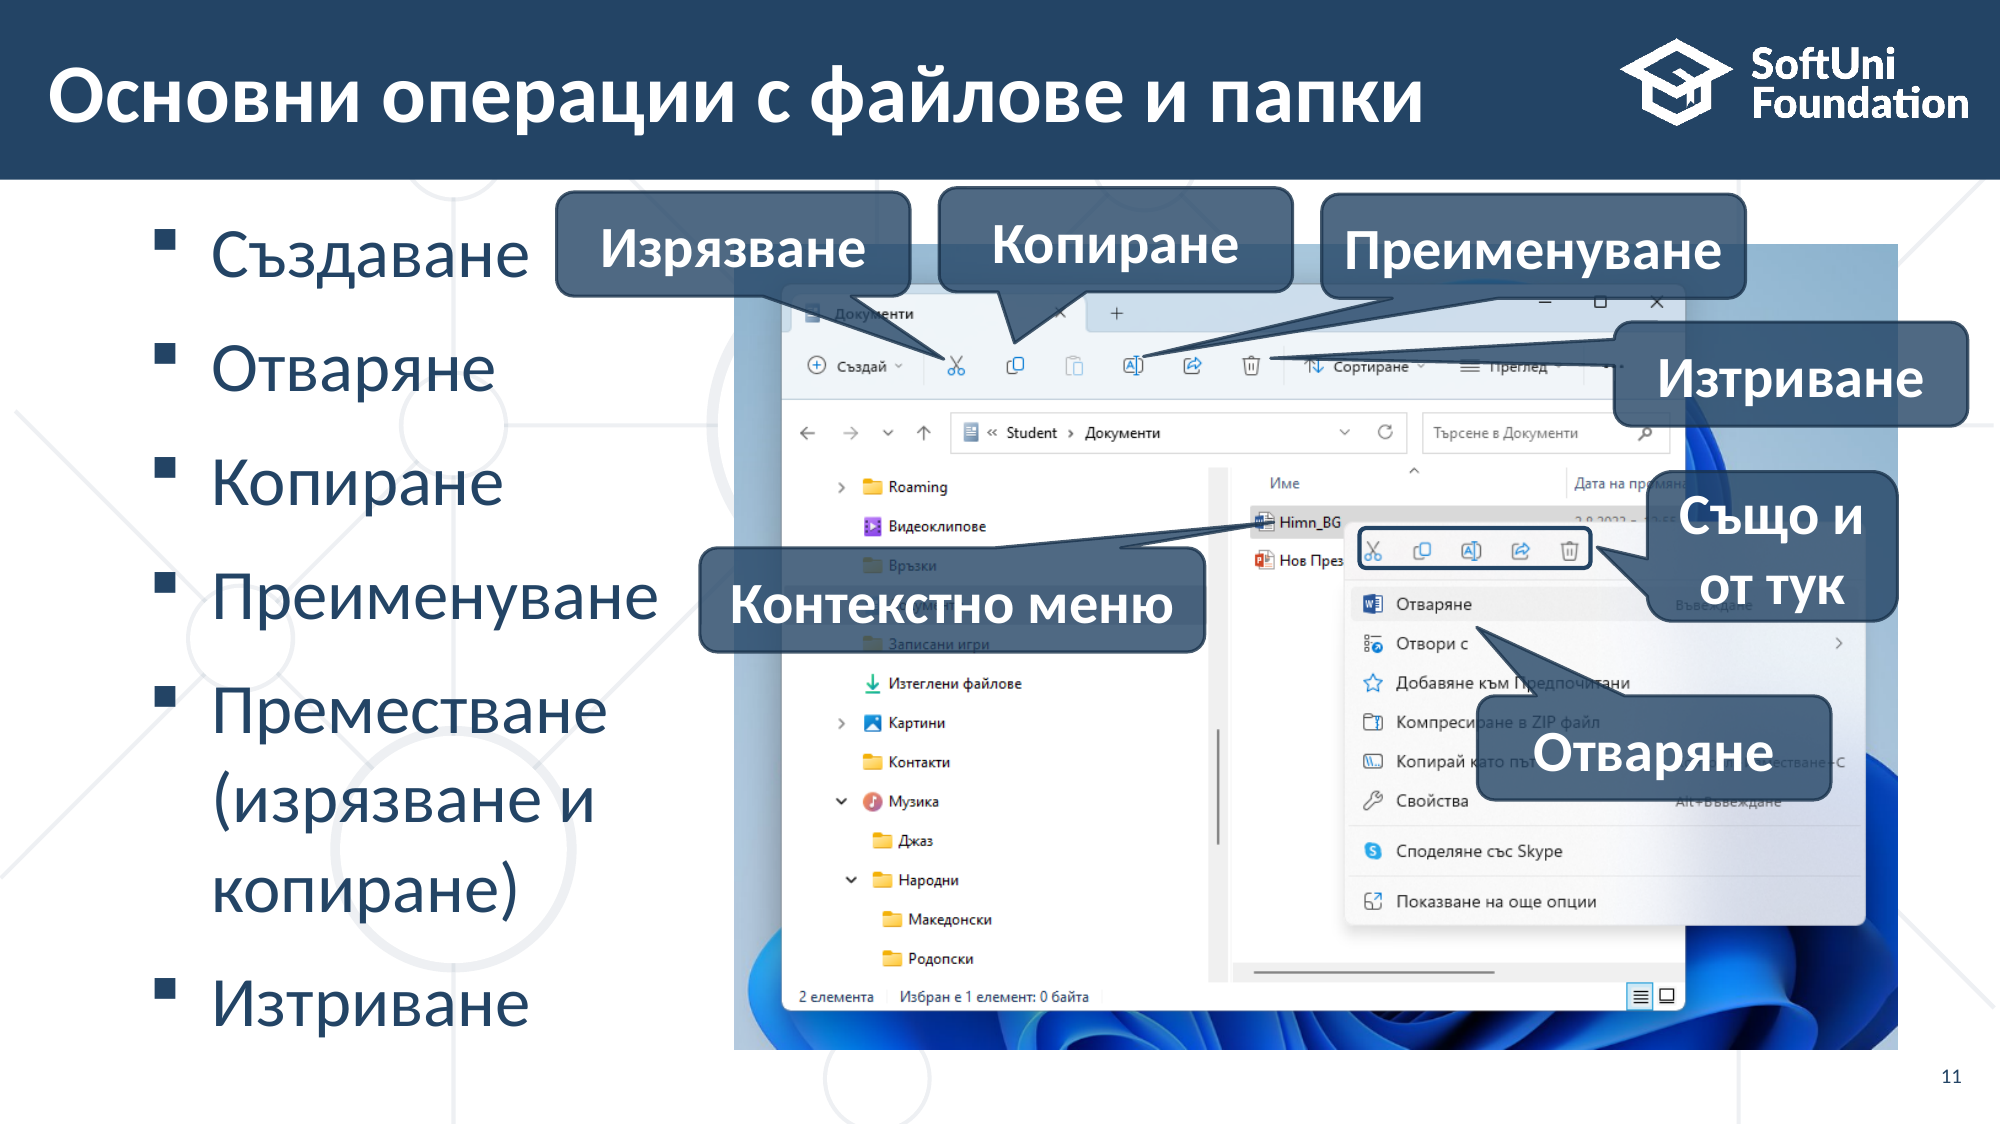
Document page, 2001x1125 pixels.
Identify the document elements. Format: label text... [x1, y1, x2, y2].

title Основни операции с файлове и папки [31, 16, 1591, 162]
picture [1619, 38, 1968, 126]
text_box Изтриване [1903, 319, 1970, 429]
text_box Копиране [937, 185, 1295, 242]
text_box Изрязване [554, 189, 913, 299]
picture [734, 243, 1898, 1050]
text_box Преименуване [1319, 192, 1748, 242]
text_box Контекстно меню [697, 545, 729, 655]
slide_number 11 [1897, 1049, 1968, 1101]
list Създаване Отваряне Копиране Преименуване Преместване (изрязване и копиране) Изтриване [31, 196, 729, 1050]
